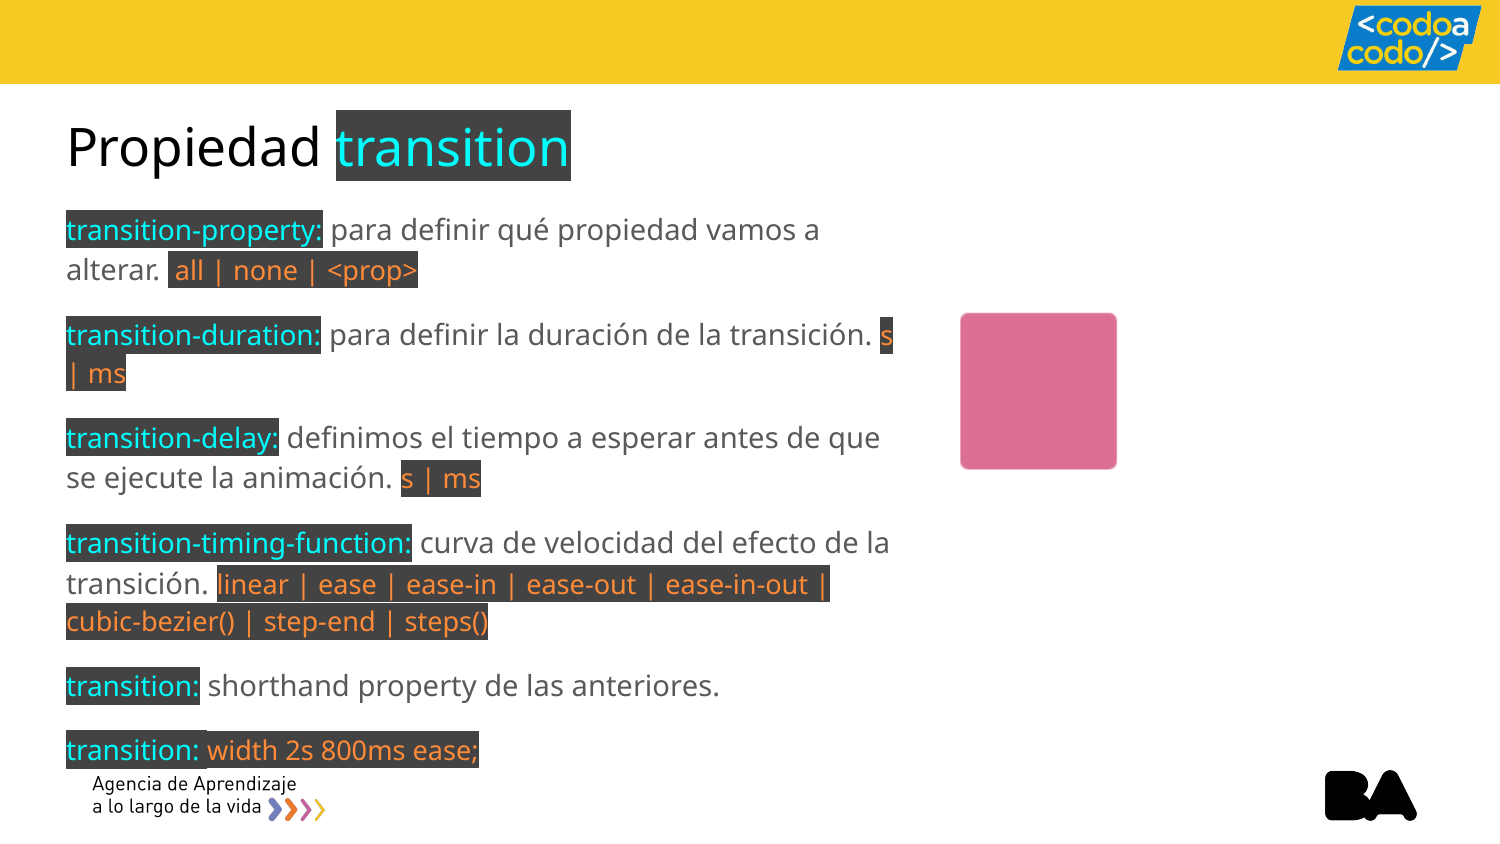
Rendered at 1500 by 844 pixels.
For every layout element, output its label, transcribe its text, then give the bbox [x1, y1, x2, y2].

title Propiedad transition [51, 98, 1449, 192]
picture [898, 246, 1450, 732]
picture [1337, 5, 1482, 71]
list transition-property: para definir qué propiedad vamos a alterar. all | none | <prop> transition-duration: para definir la duración de la transición. s | ms transition-delay: definimos el tiempo a esperar antes de que se ejecute la animación. s | ms transition-timing-function: curva de velocidad del efecto de la transición. linear | ease | ease-in | ease-out | ease-in-out | cubic-bezier() | step-end | steps() transition: shorthand property de las anteriores. transition: width 2s 800ms ease; [51, 190, 919, 788]
picture [1325, 770, 1417, 821]
picture [70, 788, 344, 835]
